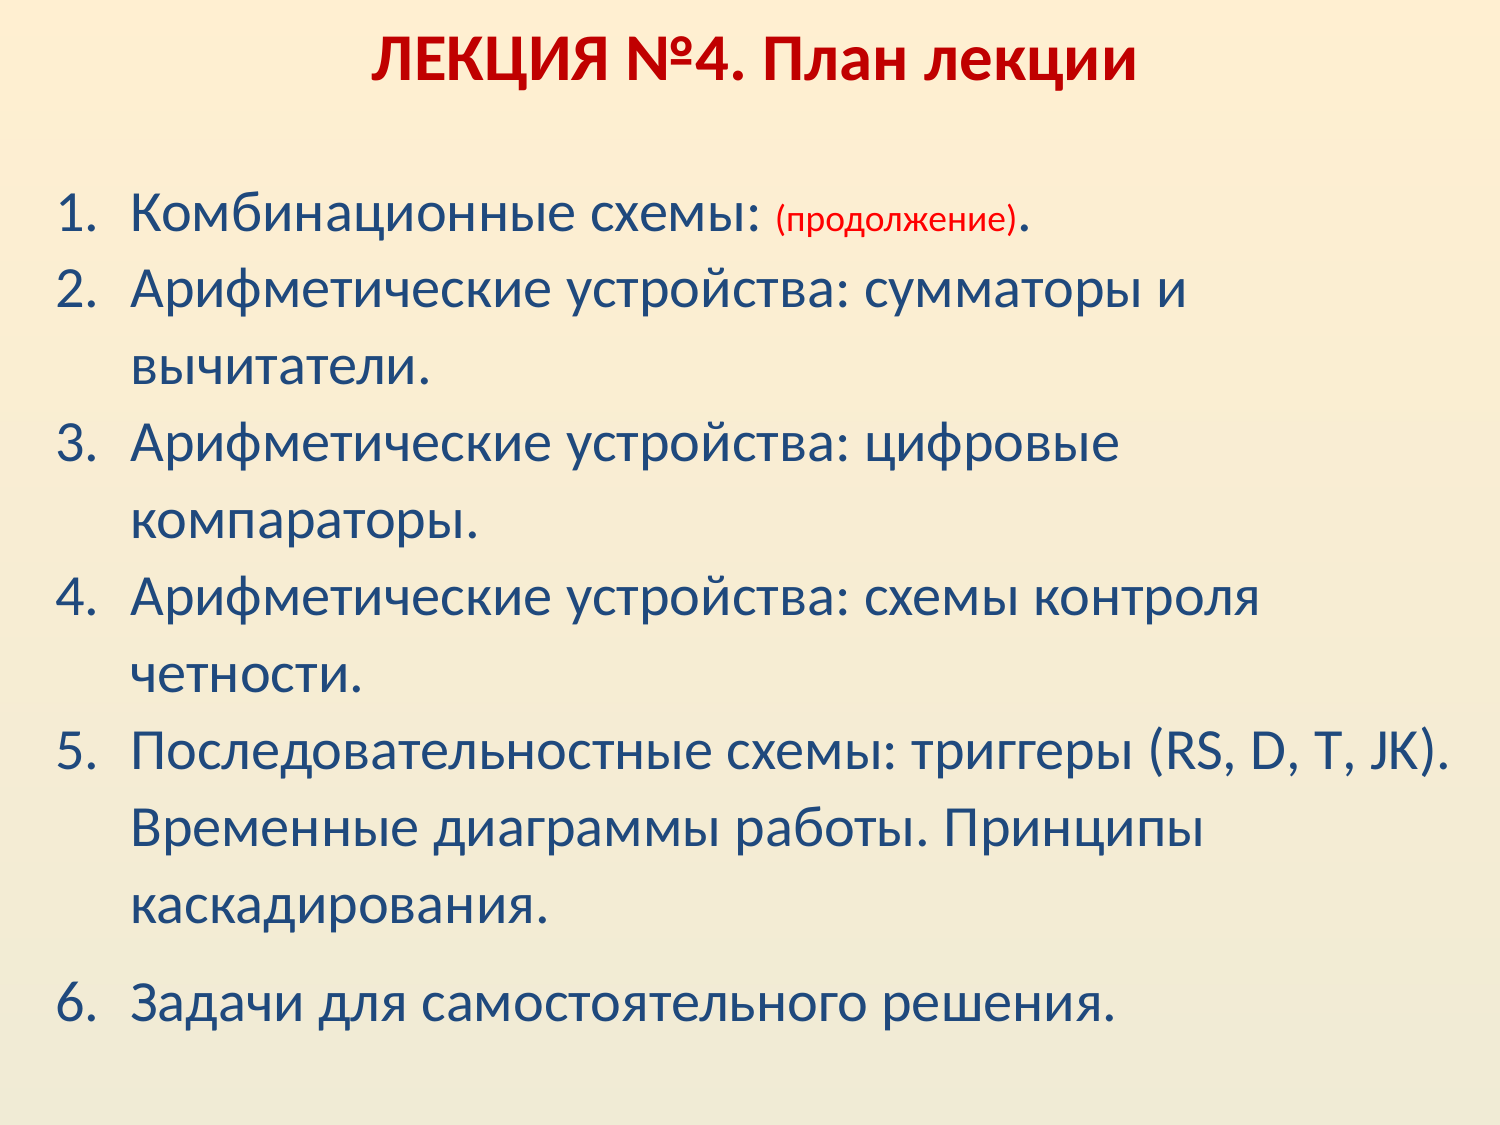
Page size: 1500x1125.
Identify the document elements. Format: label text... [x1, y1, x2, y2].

title ЛЕКЦИЯ №4. План лекции [29, 5, 1483, 103]
text_box Комбинационные схемы: (продолжение). Арифметические устройства: сумматоры и вычитатели. Арифметические устройства: цифровые компараторы. Арифметические устройства: схемы контроля четности. Последовательностные схемы: триггеры (RS, D, T, JK). Временные диаграммы работы. Принципы каскадирования. Задачи для самостоятельного решения. [40, 137, 1482, 1041]
